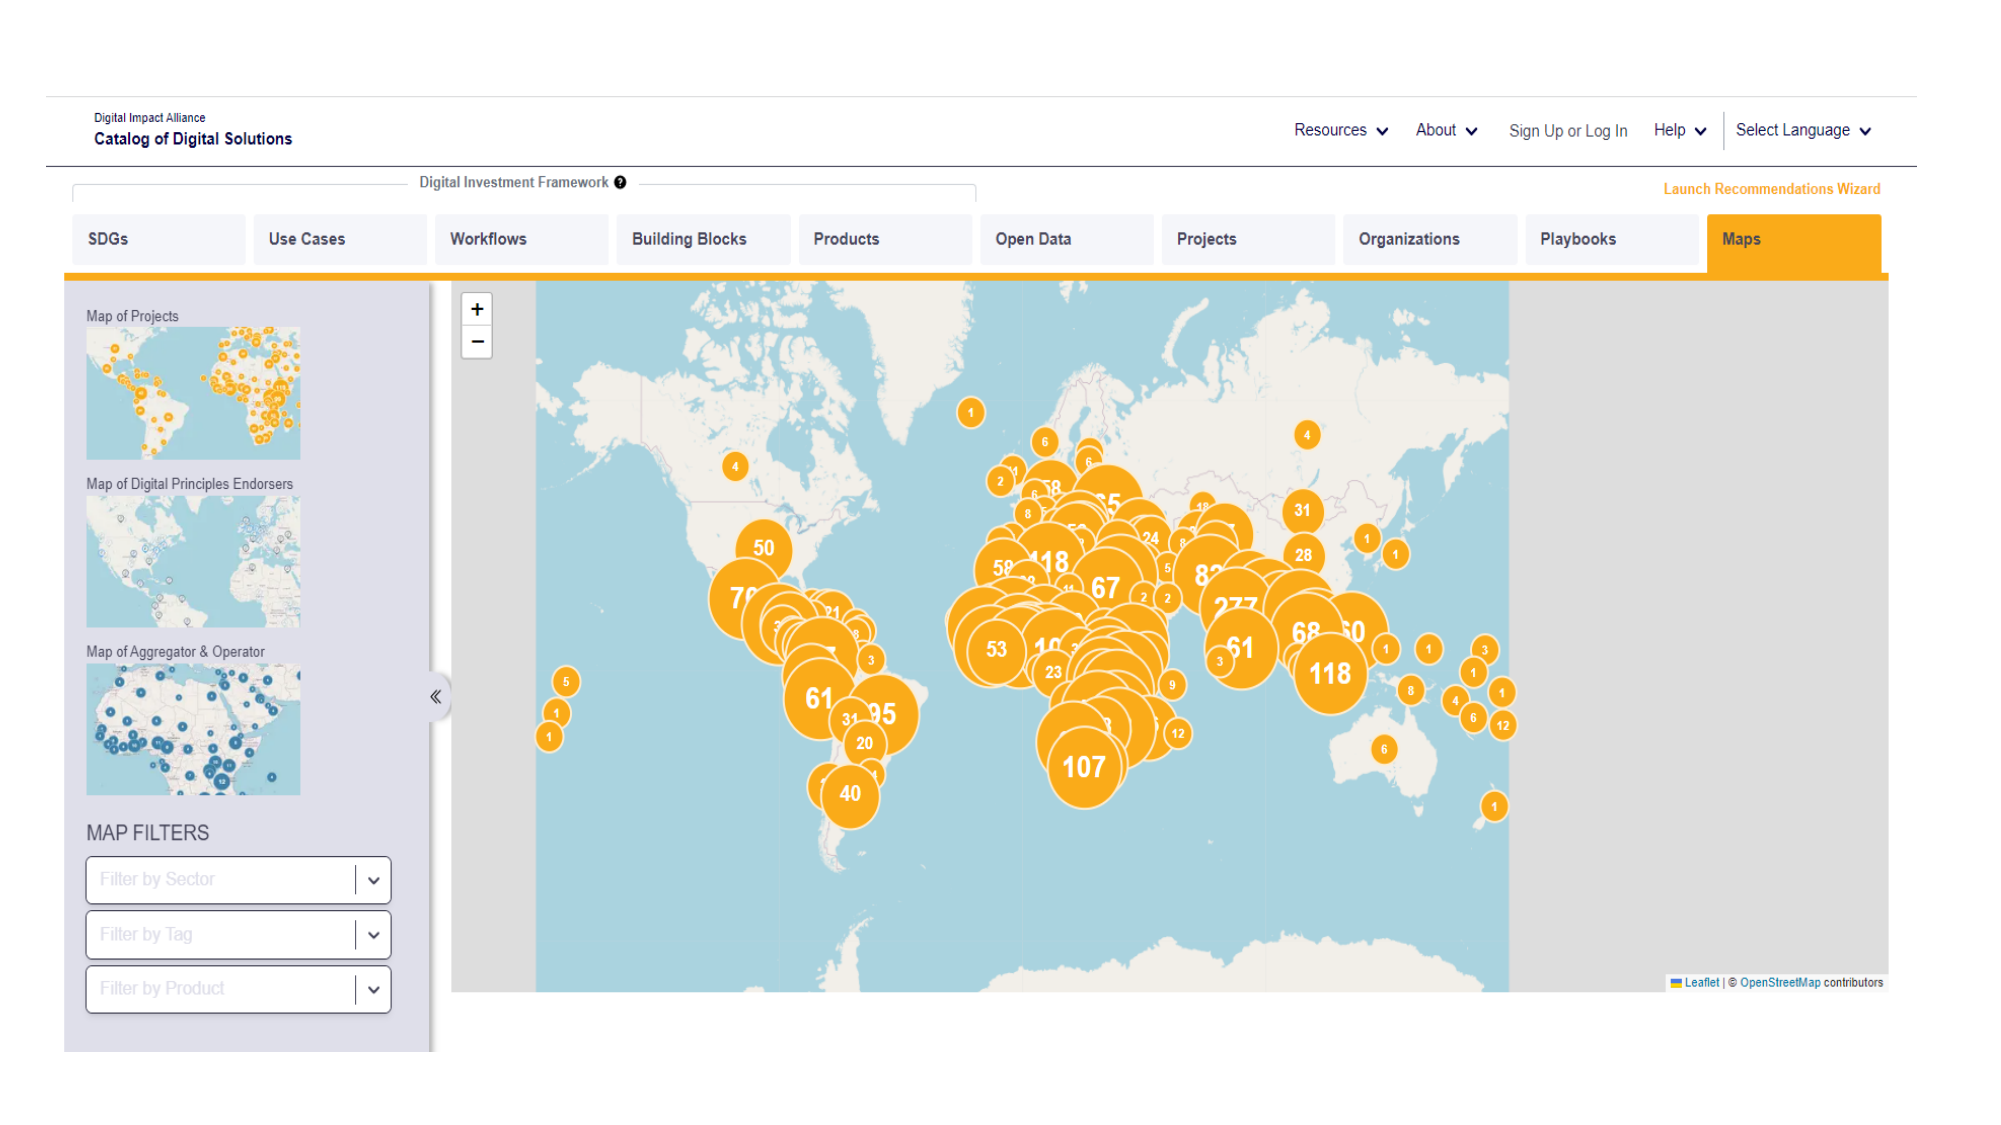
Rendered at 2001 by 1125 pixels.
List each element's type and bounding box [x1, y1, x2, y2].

picture [46, 95, 1917, 1052]
